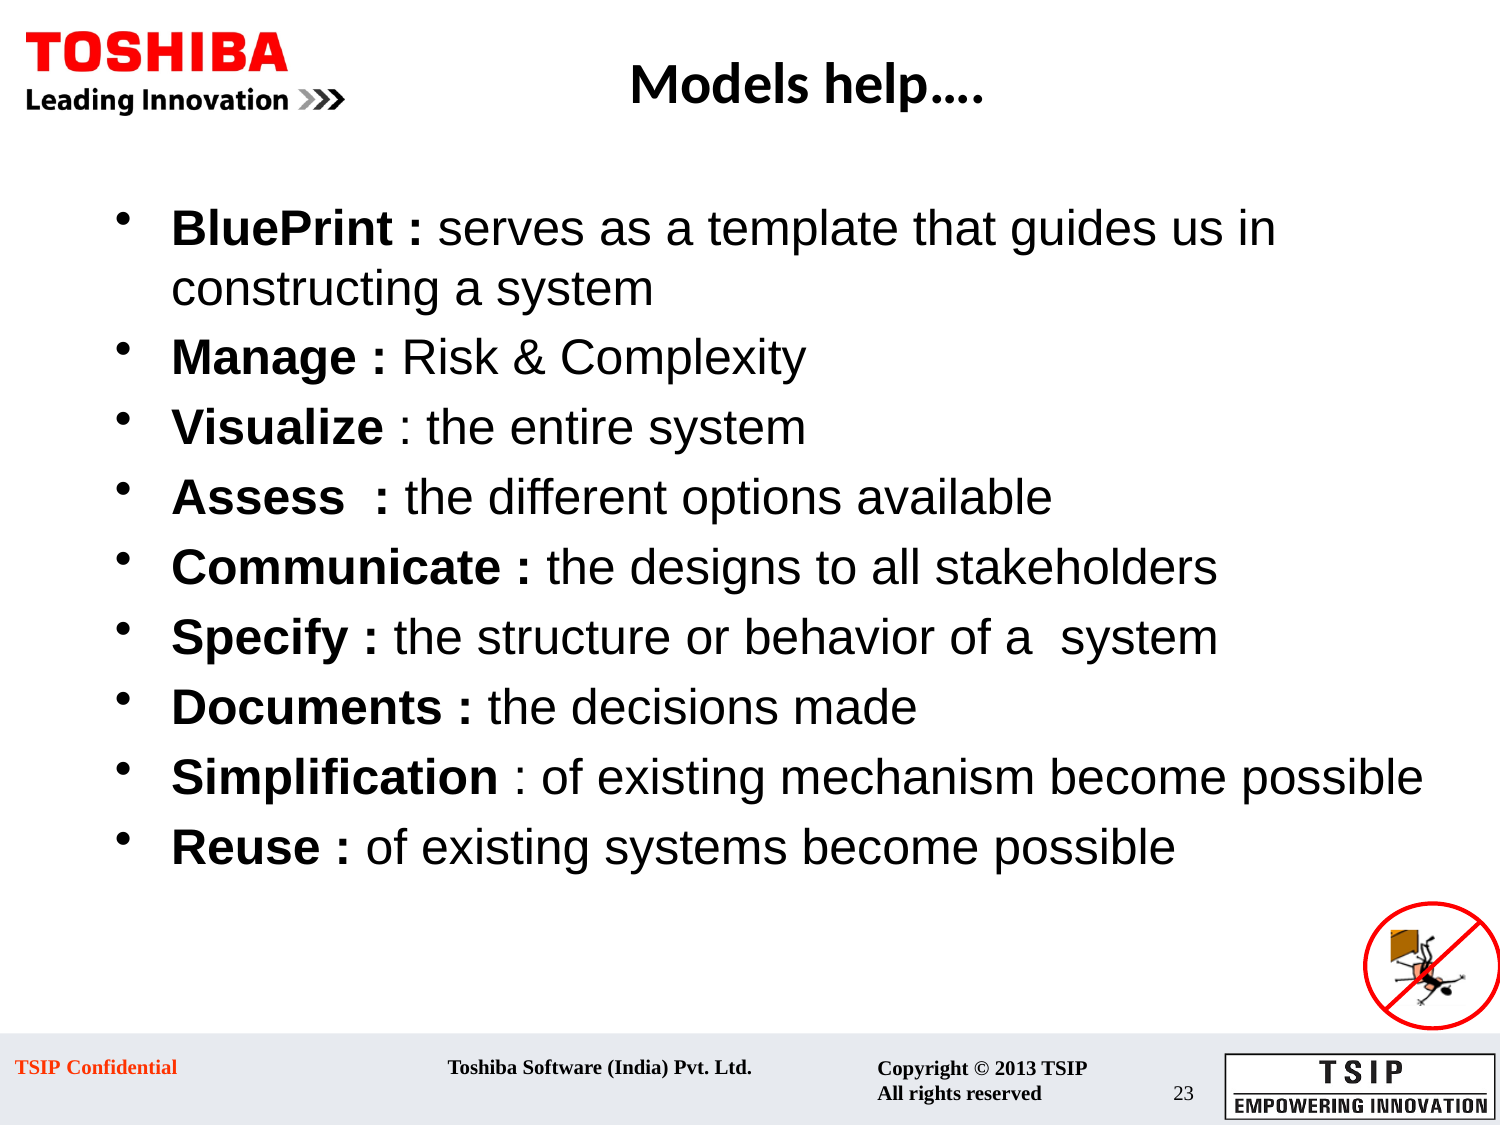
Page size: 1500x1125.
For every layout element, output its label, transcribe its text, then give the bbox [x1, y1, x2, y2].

text_box Models help…. [614, 37, 1001, 123]
text_box [1365, 929, 1378, 1003]
picture [1224, 1053, 1496, 1120]
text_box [1384, 921, 1481, 1011]
list BluePrint : serves as a template that guides us in constructing a system Manage : Risk & Complexity Visualize : the entire system Assess : the different options available Communicate : the designs to all stakeholders Specify : the structure or behavior of a system Documents : the decisions made Simplification : of existing mechanism become possible Reuse : of existing systems become possible [99, 187, 1450, 663]
text_box [1397, 1019, 1469, 1029]
text_box [1485, 926, 1500, 1005]
text_box [1388, 903, 1479, 920]
picture [26, 31, 345, 116]
